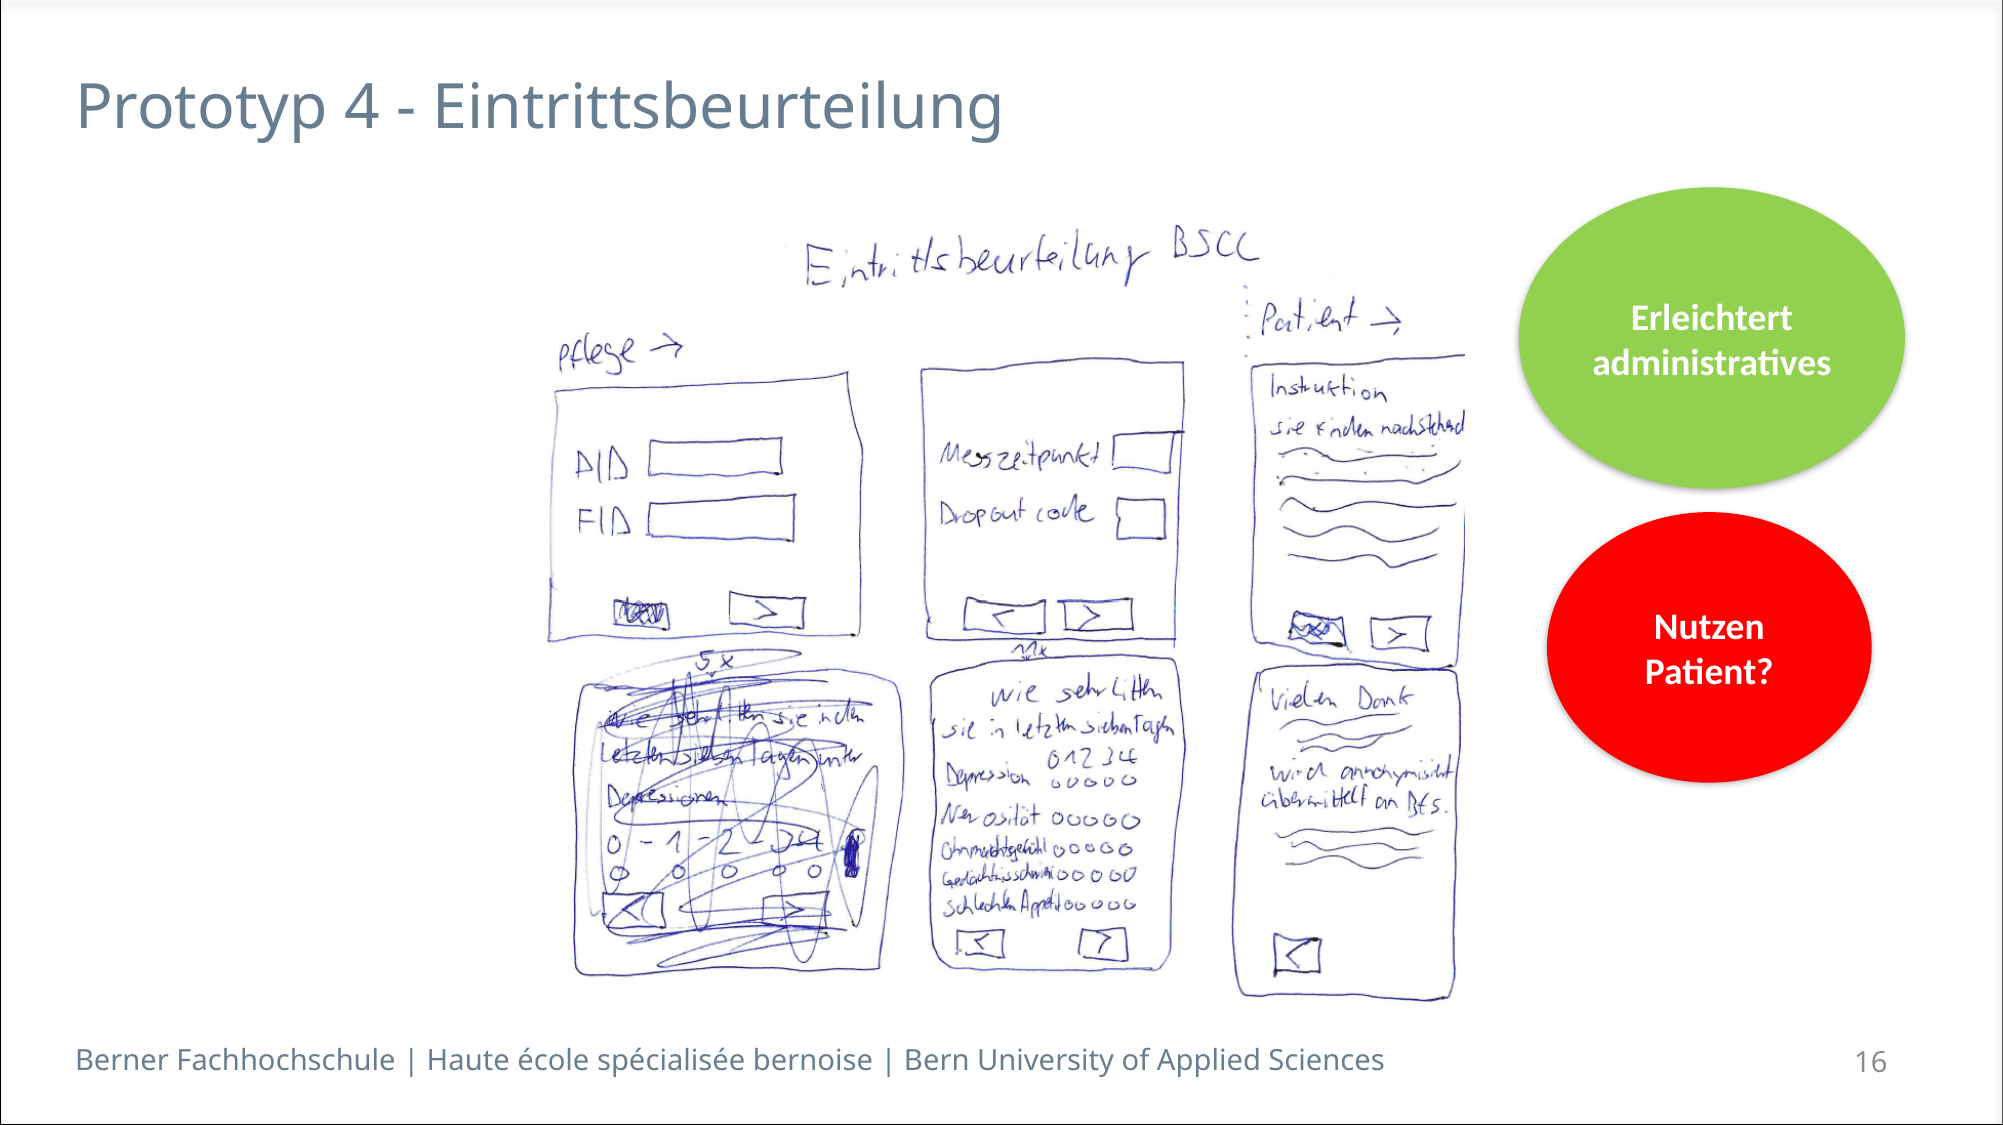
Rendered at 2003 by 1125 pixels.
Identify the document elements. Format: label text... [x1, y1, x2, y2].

slide_number 16 [1435, 1033, 1903, 1094]
text_box Nutzen Patient? [1546, 511, 1873, 784]
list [530, 218, 1465, 1005]
text_box Erleichtert administratives [1518, 186, 1906, 490]
title Prototyp 4 - Eintrittsbeurteilung [75, 59, 1921, 148]
